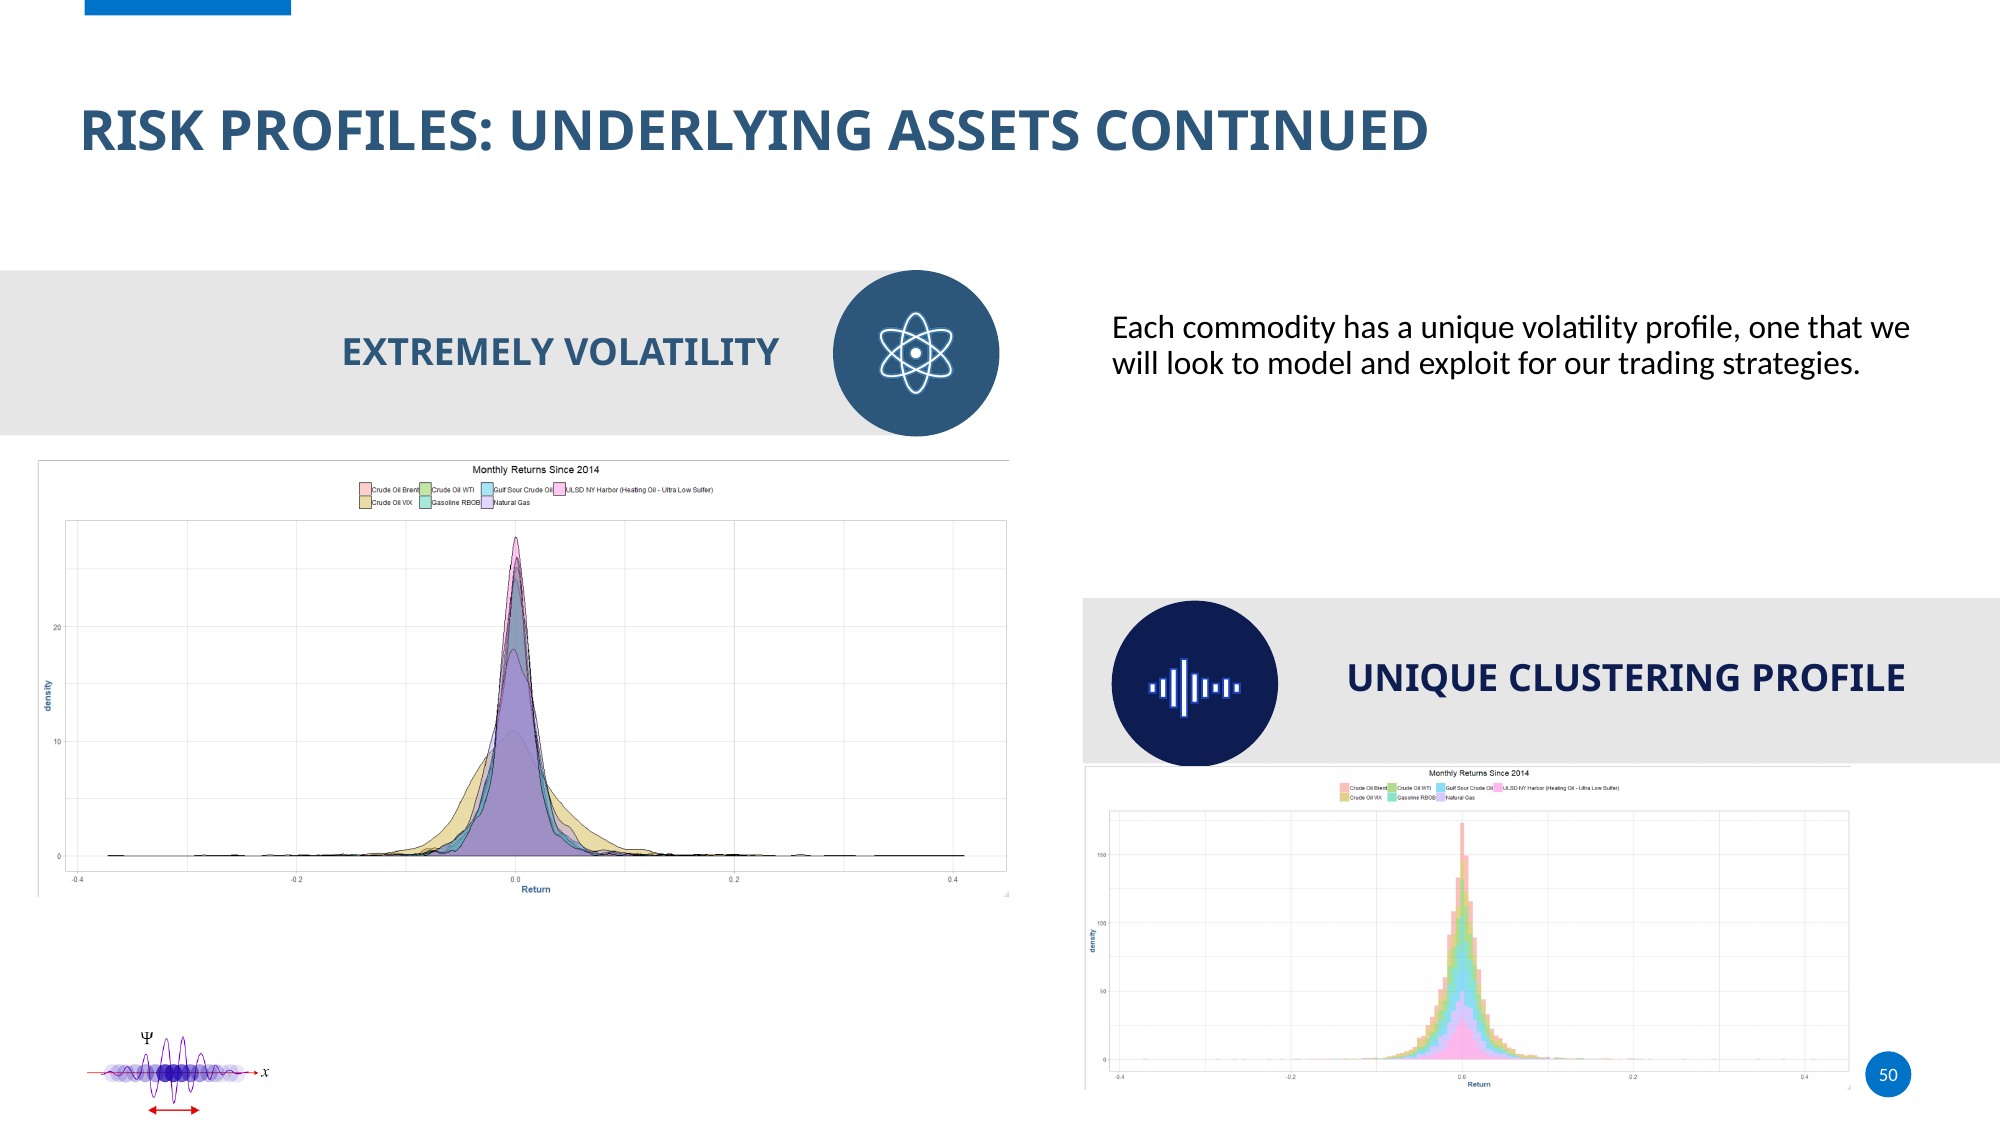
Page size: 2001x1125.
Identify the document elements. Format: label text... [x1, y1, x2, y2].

picture [87, 1026, 269, 1116]
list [37, 460, 1009, 897]
list Each commodity has a unique volatility profile, one that we will look to model and exploit for our trading strategies. [1112, 282, 1927, 382]
slide_number 50 [1864, 1059, 1913, 1090]
picture [1144, 638, 1245, 738]
text_box RISK PROFILES: Underlying Assets Continued [79, 62, 1500, 163]
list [1084, 766, 1851, 1090]
list Unique clustering profile [1346, 638, 1912, 720]
picture [866, 303, 966, 403]
list Extremely volatility [214, 312, 780, 394]
